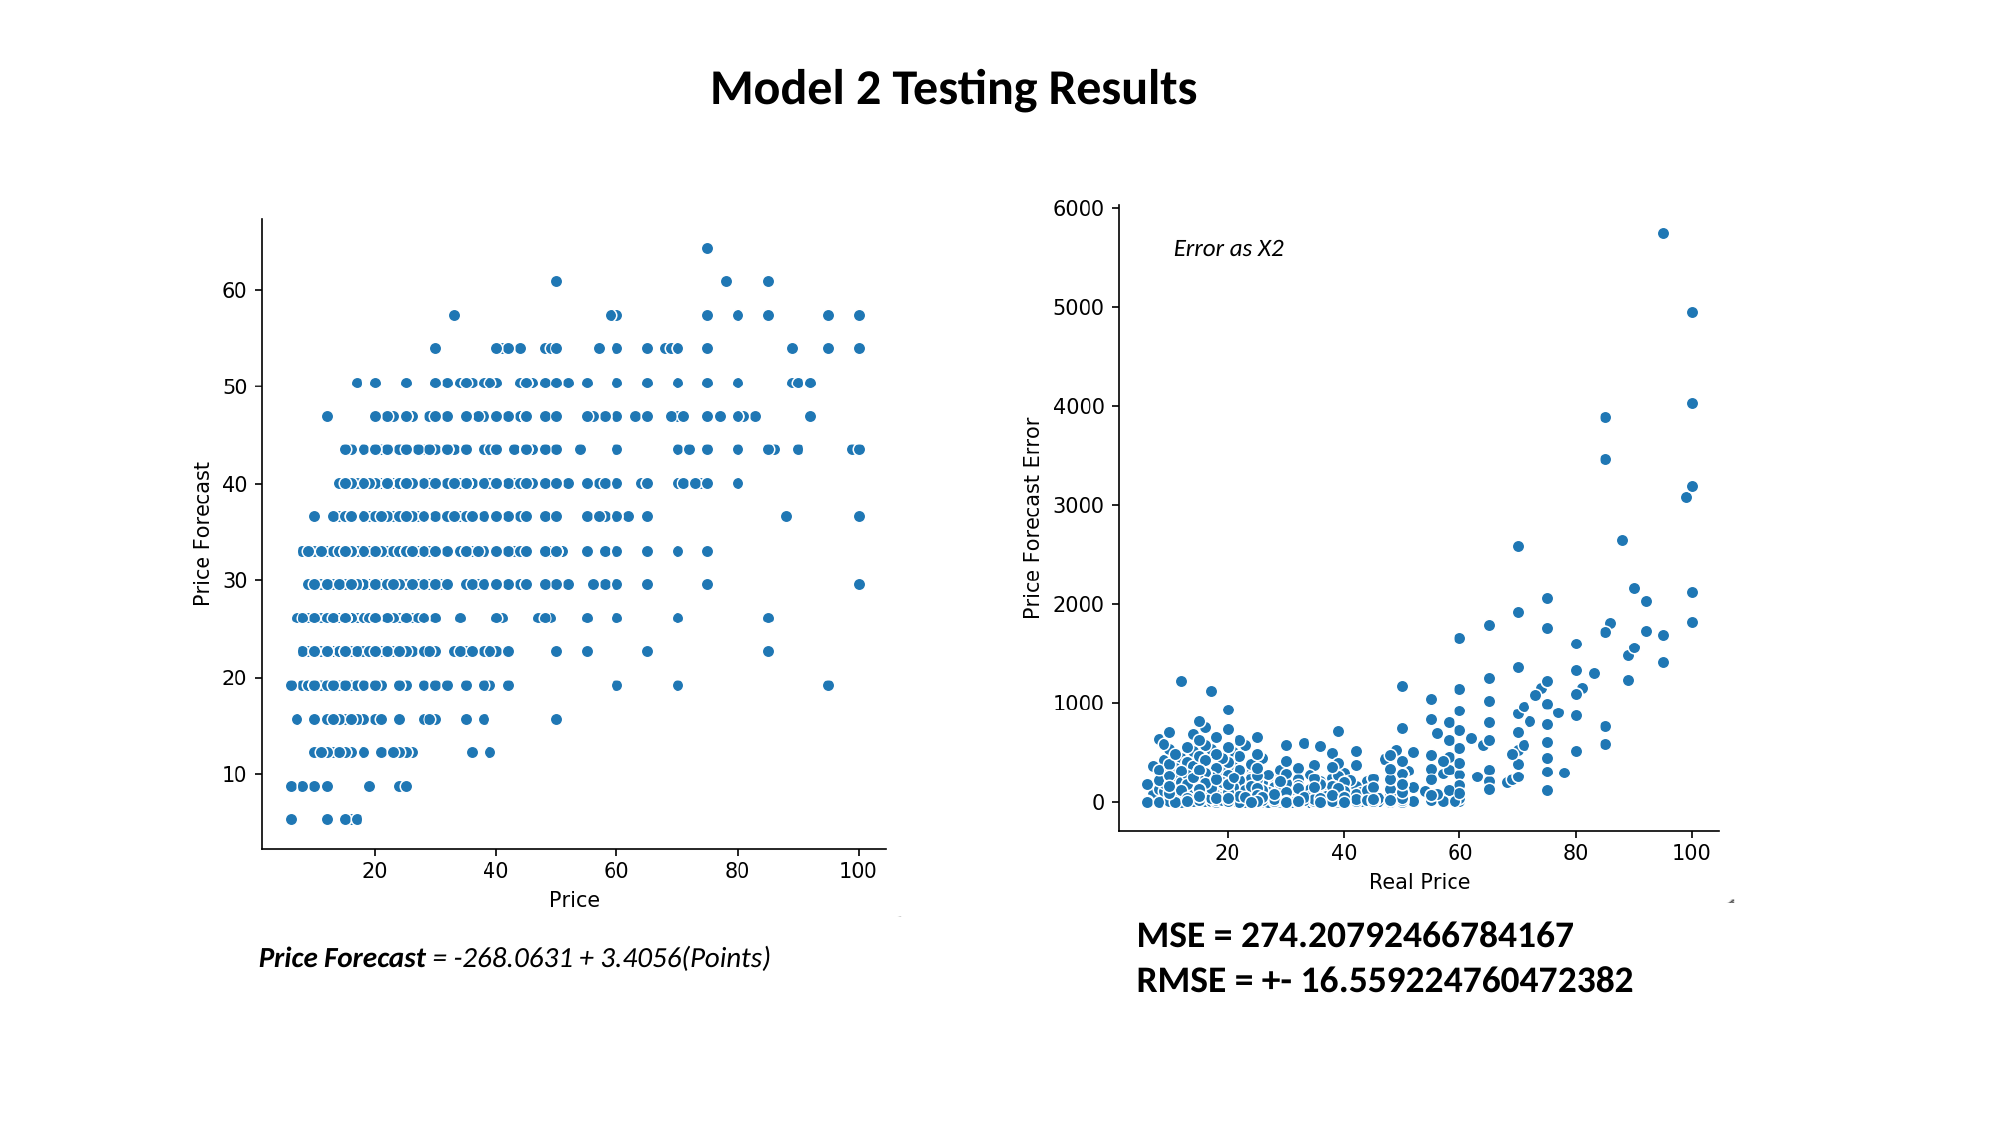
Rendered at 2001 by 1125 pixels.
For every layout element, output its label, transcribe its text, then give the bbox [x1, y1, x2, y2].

text_box MSE = 274.20792466784167 RMSE = +- 16.559224760472382 [1121, 903, 1747, 1008]
picture [1017, 194, 1747, 903]
text_box Model 2 Testing Results [363, 47, 1545, 123]
picture [173, 208, 928, 917]
text_box Price Forecast = -268.0631 + 3.4056(Points) [243, 930, 954, 981]
